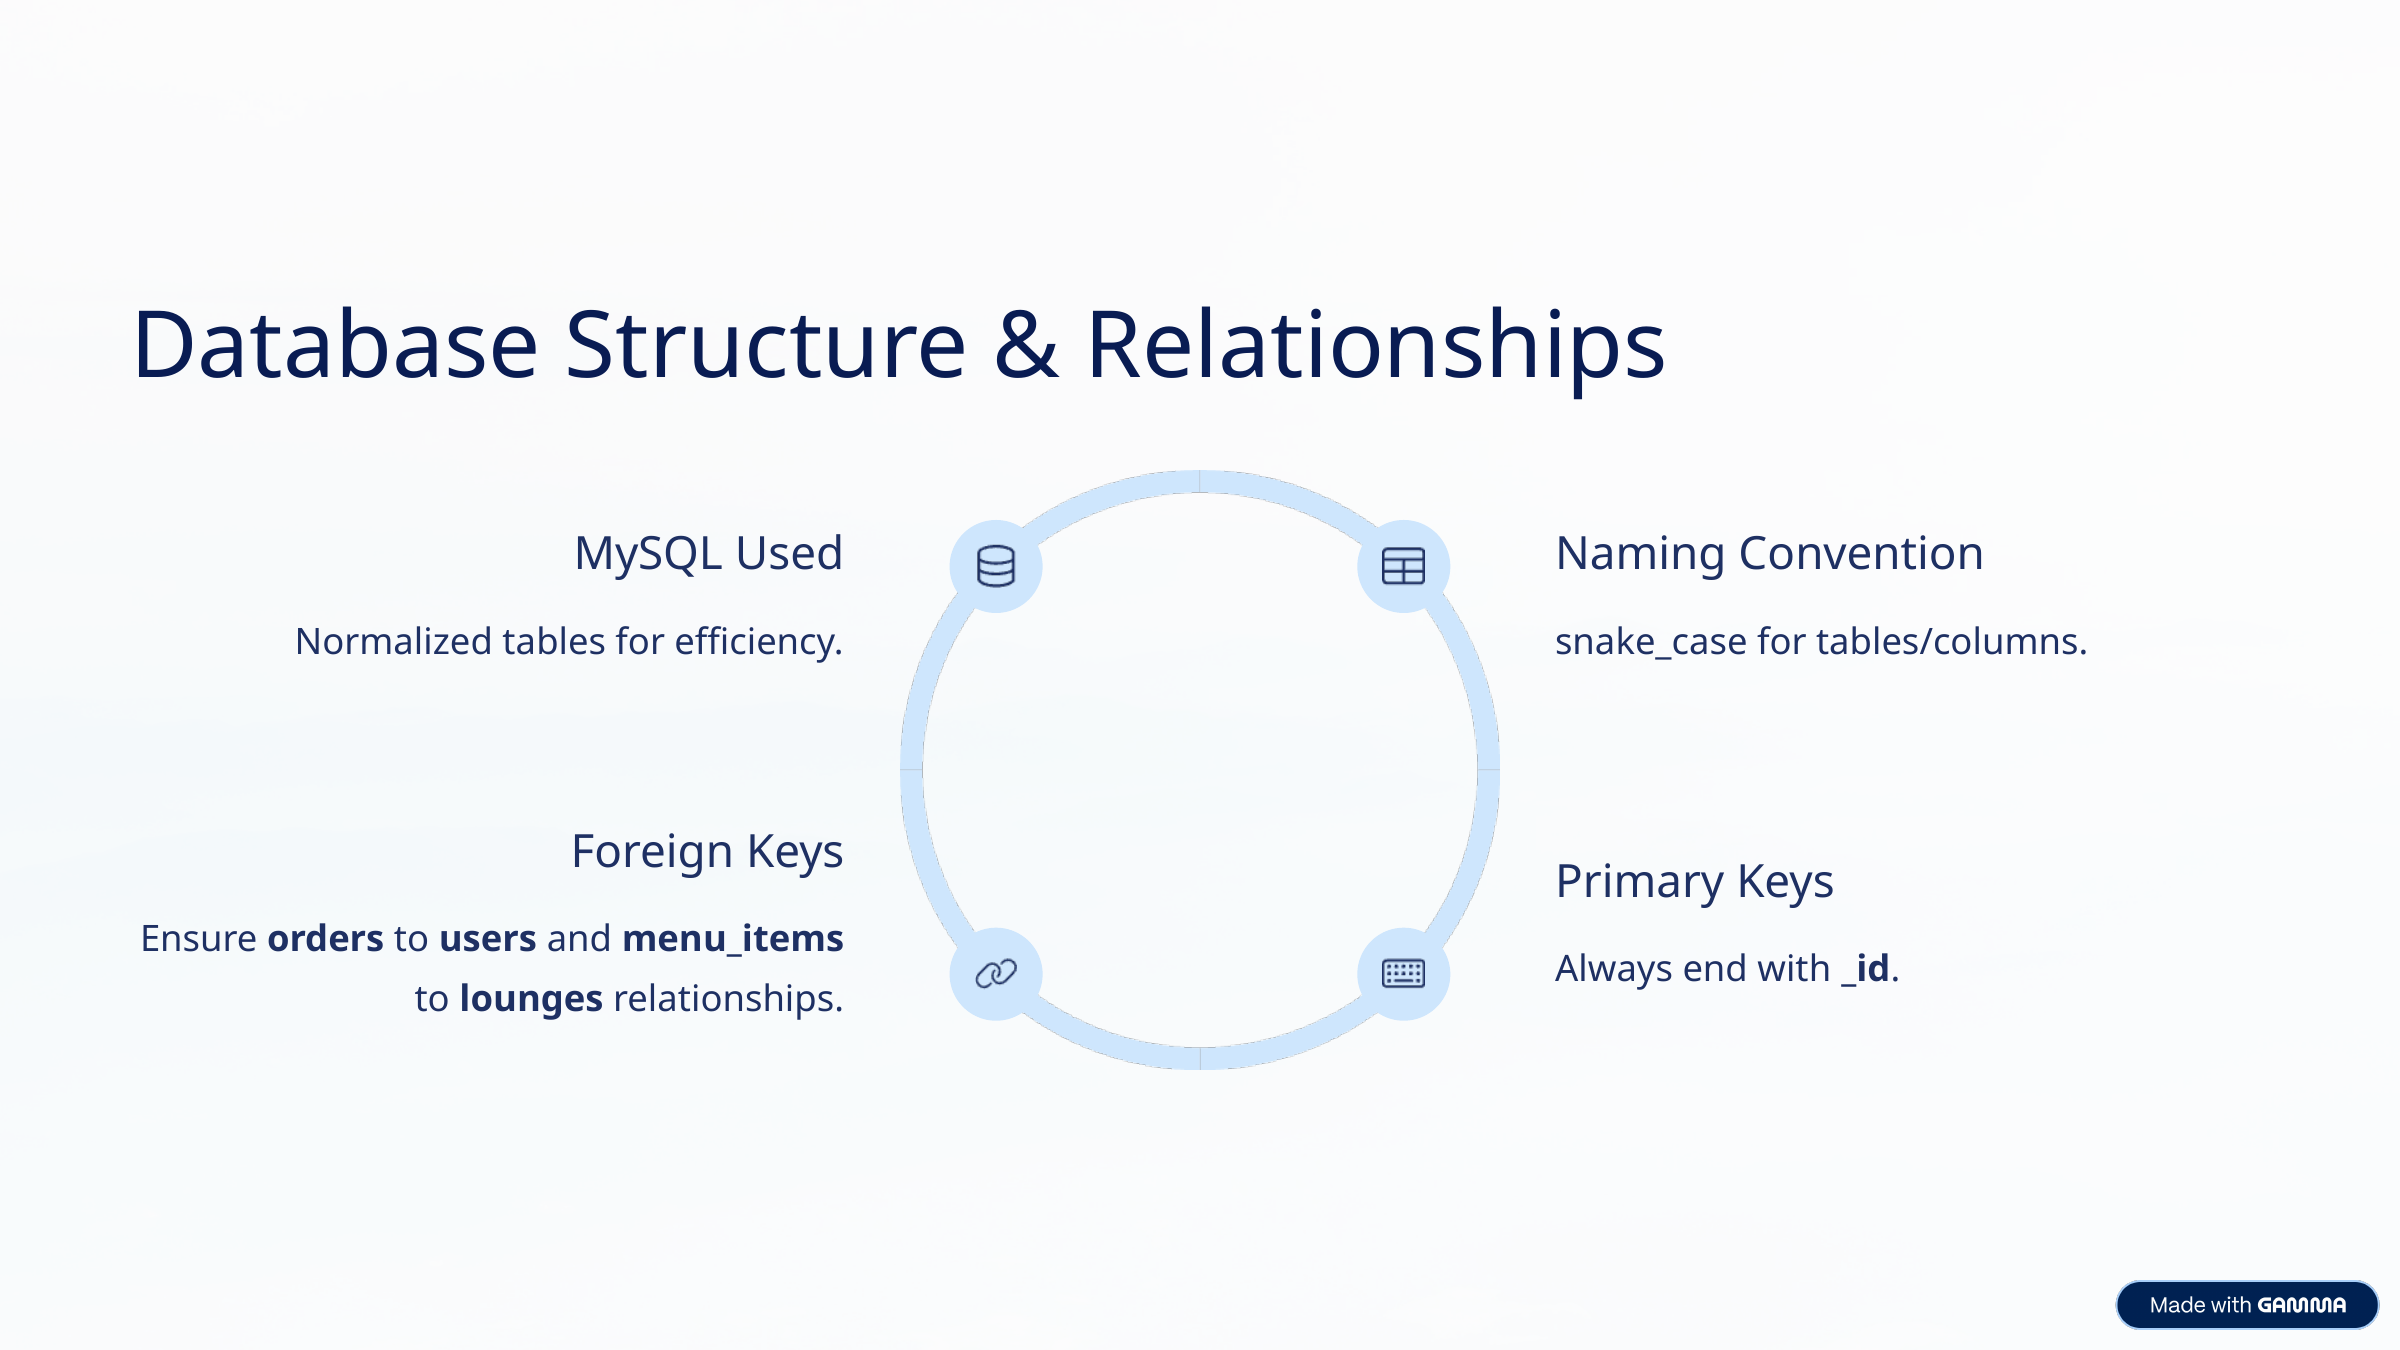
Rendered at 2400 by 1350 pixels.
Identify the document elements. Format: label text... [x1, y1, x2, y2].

text_box Database Structure & Relationships [130, 280, 1683, 397]
text_box Naming Convention [1555, 521, 2021, 580]
text_box snake_case for tables/columns. [1555, 602, 2270, 662]
picture [900, 470, 1500, 1070]
text_box Normalized tables for efficiency. [130, 602, 845, 662]
text_box Foreign Keys [379, 819, 845, 878]
text_box Ensure orders to users and menu_items to lounges relationships. [130, 899, 845, 1019]
text_box MySQL Used [379, 521, 845, 580]
picture [2106, 1271, 2389, 1339]
text_box Always end with _id. [1555, 929, 2270, 989]
text_box Primary Keys [1555, 849, 2021, 908]
